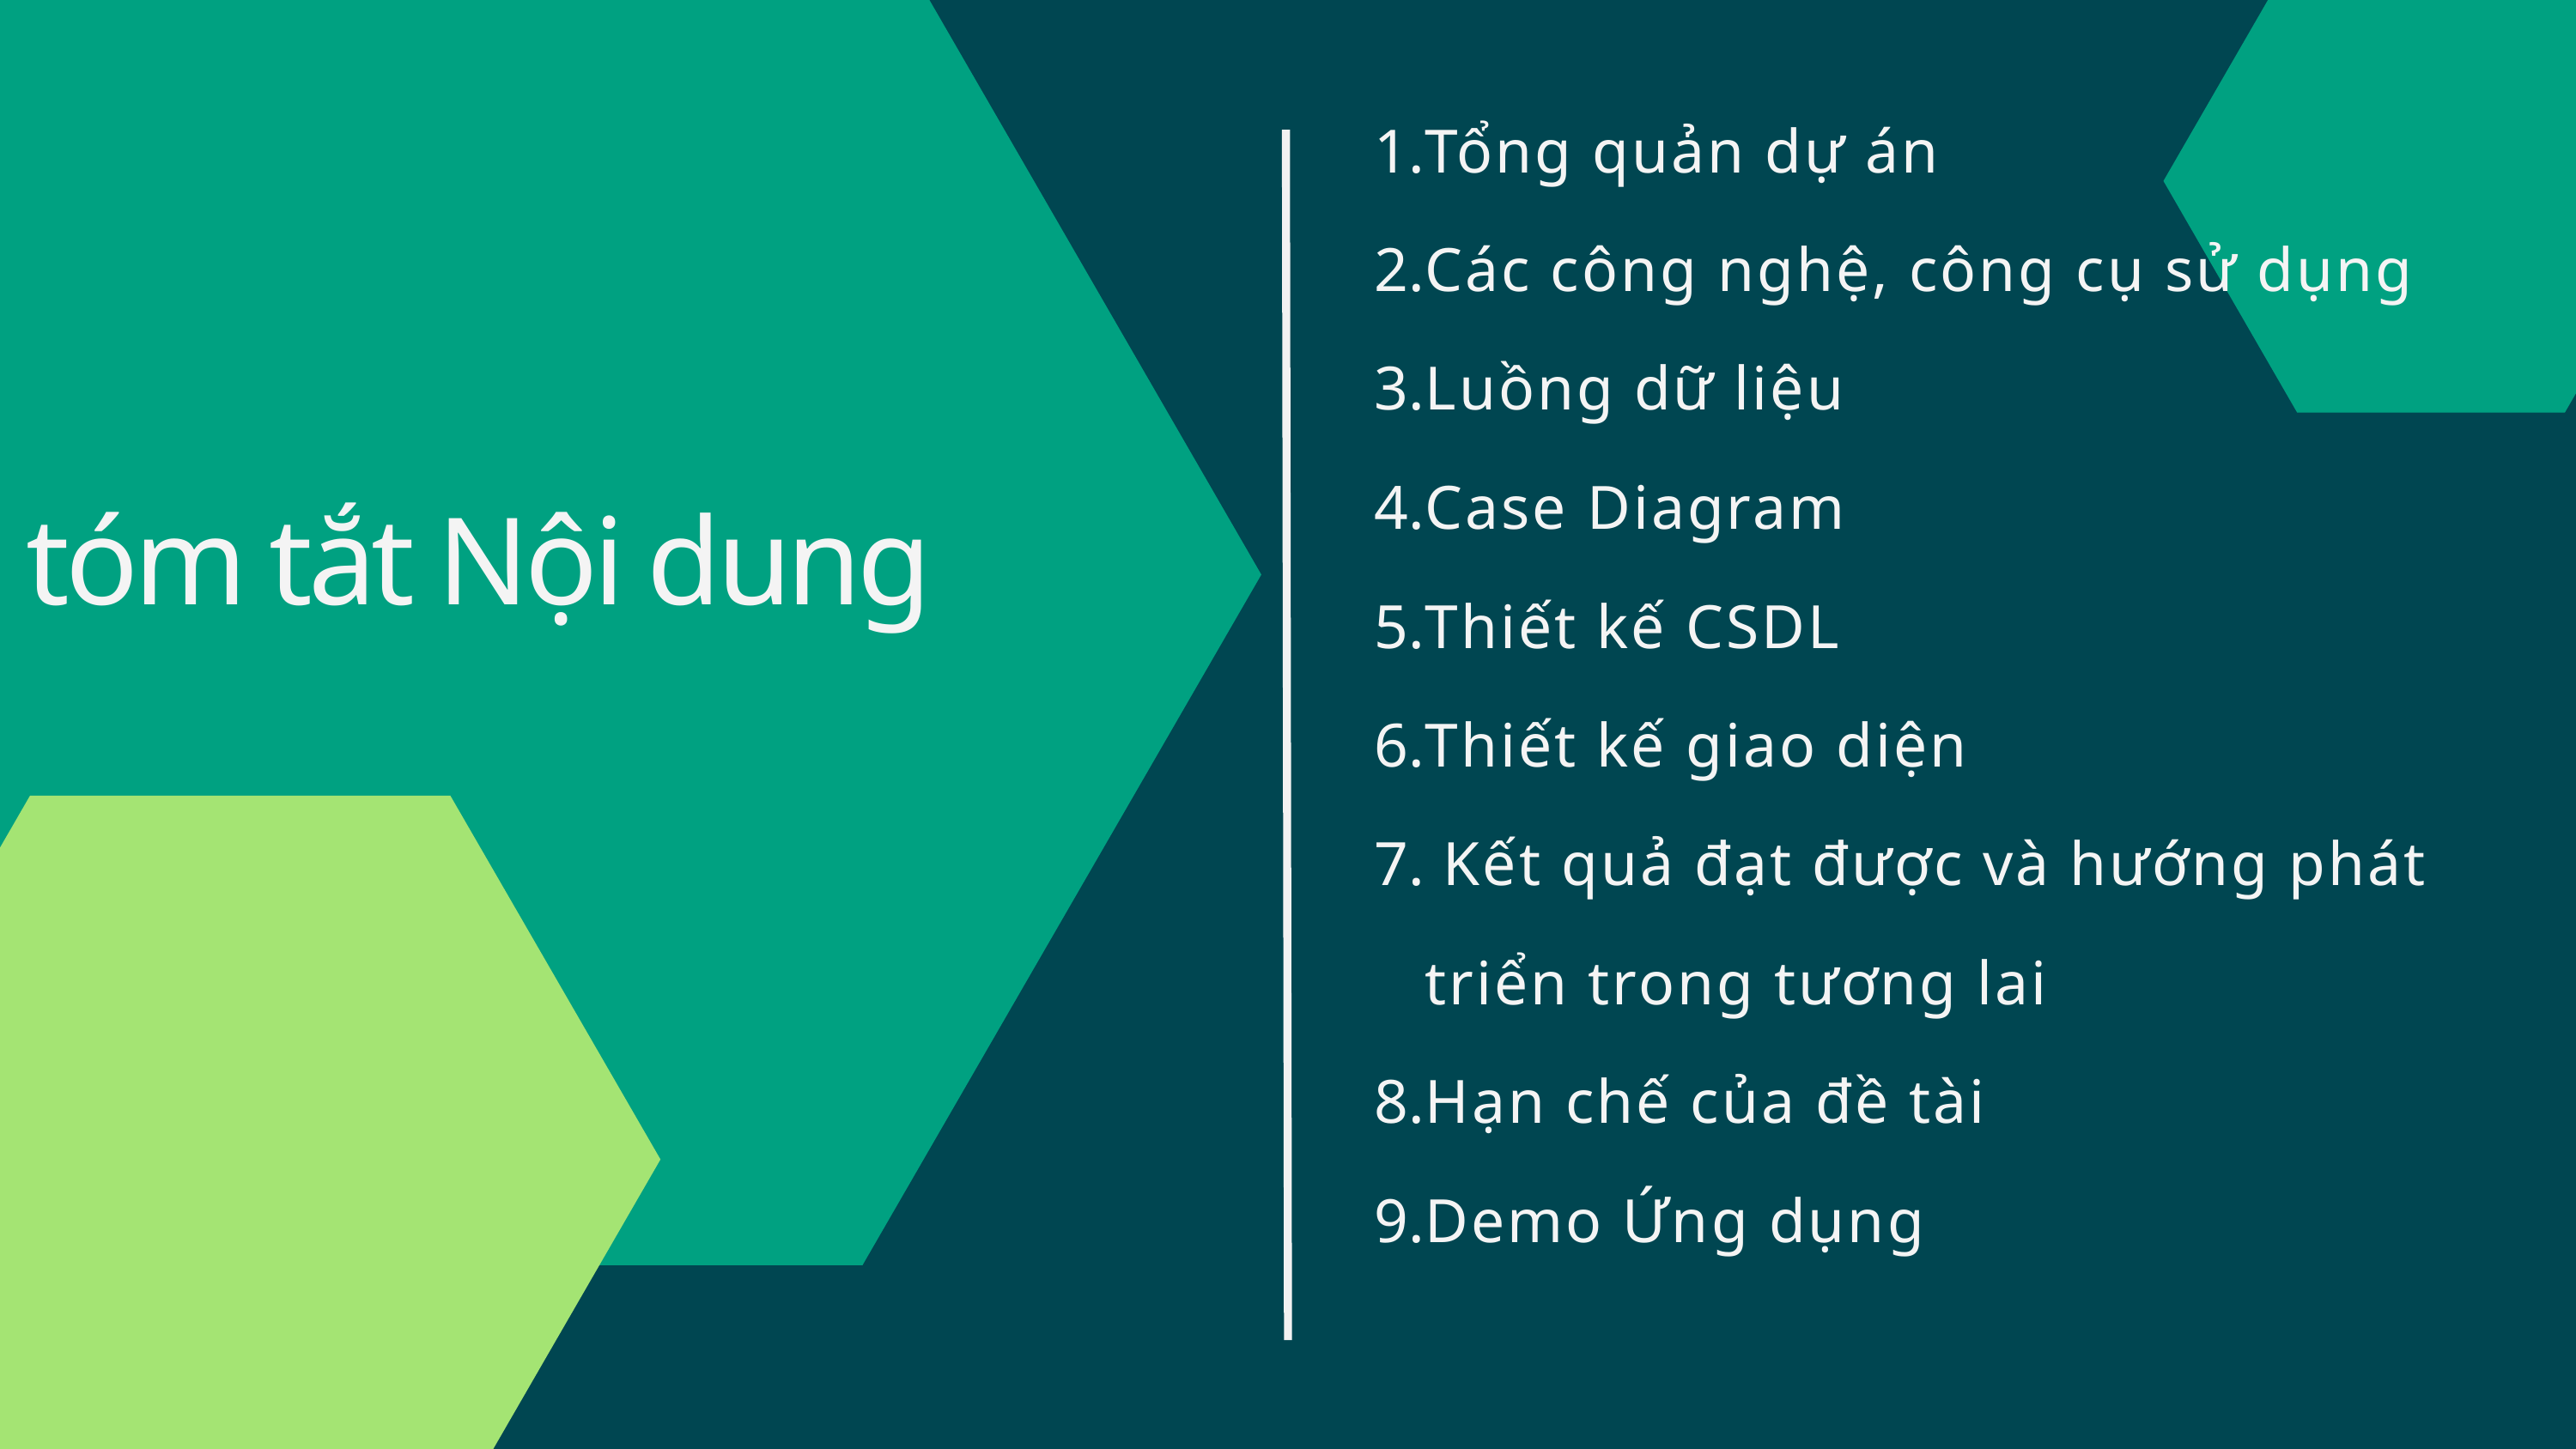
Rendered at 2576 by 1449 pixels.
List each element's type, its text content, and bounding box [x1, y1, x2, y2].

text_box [2163, 0, 2576, 413]
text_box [0, 795, 661, 1449]
text_box Tổng quản dự án Các công nghệ, công cụ sử dụng Luồng dữ liệu Case Diagram Thiết kế CSDL Thiết kế giao diện Kết quả đạt được và hướng phát triển trong tương lai Hạn chế của đề tài Demo Ứng dụng [1323, 65, 2550, 1373]
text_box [0, 0, 1262, 1266]
